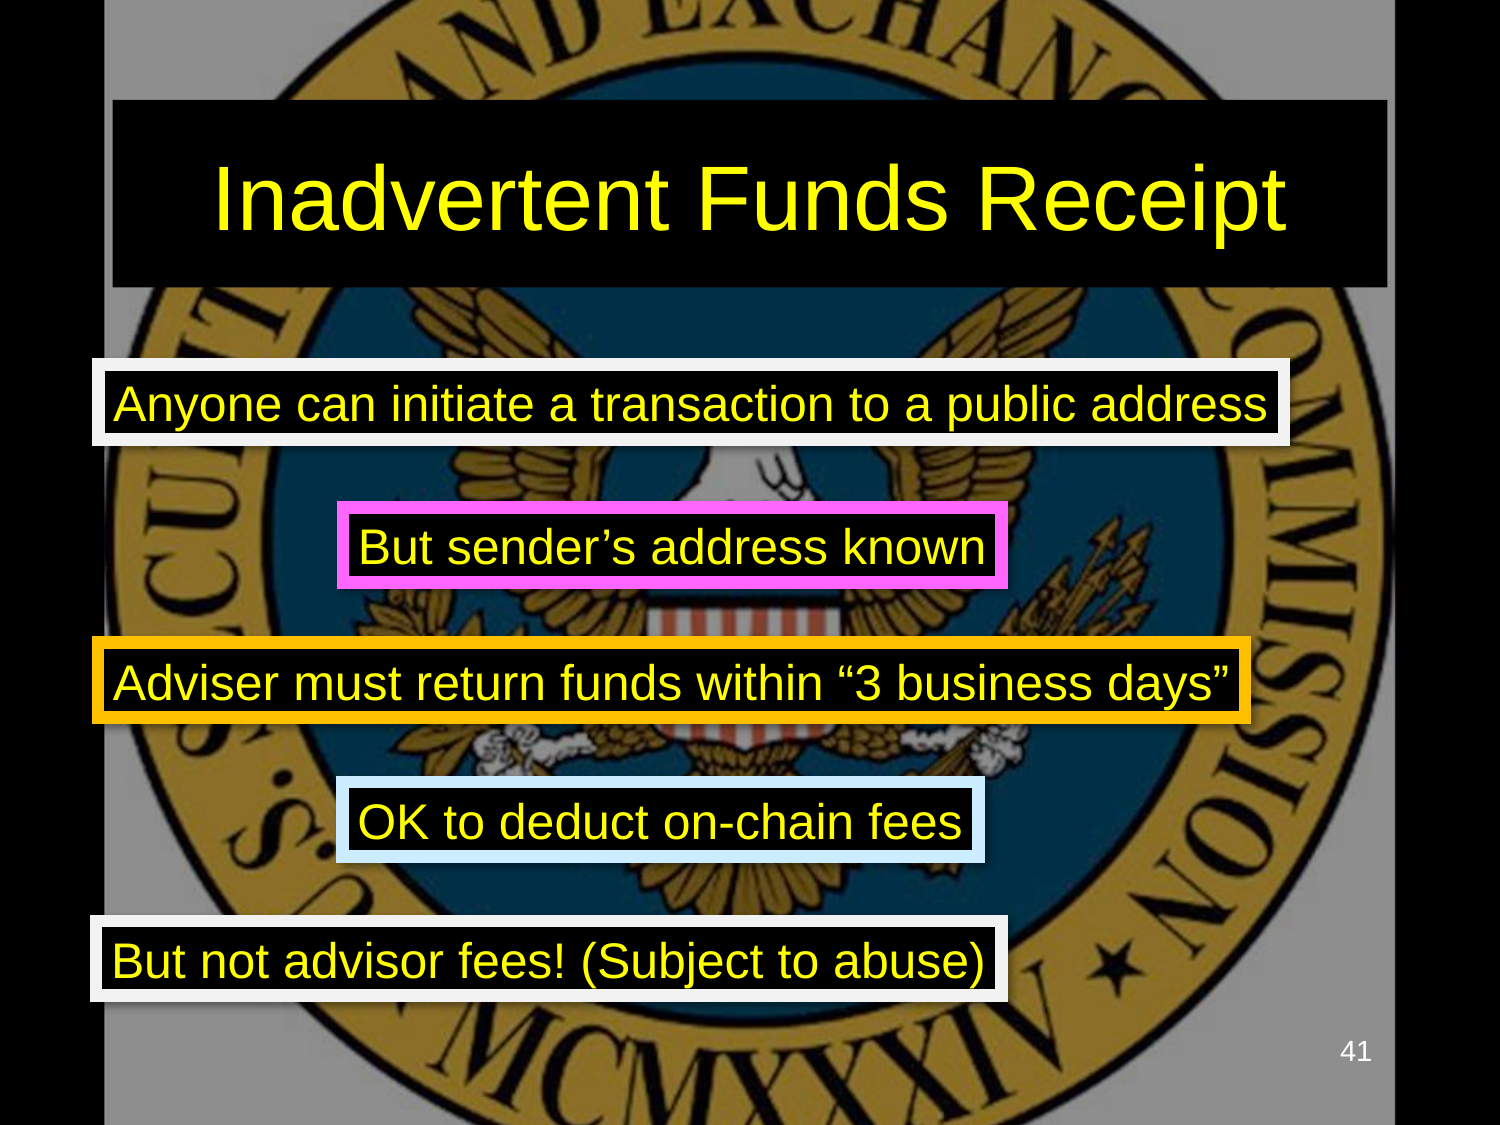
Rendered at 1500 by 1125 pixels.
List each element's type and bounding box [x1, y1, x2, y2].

picture [102, 0, 1397, 1125]
